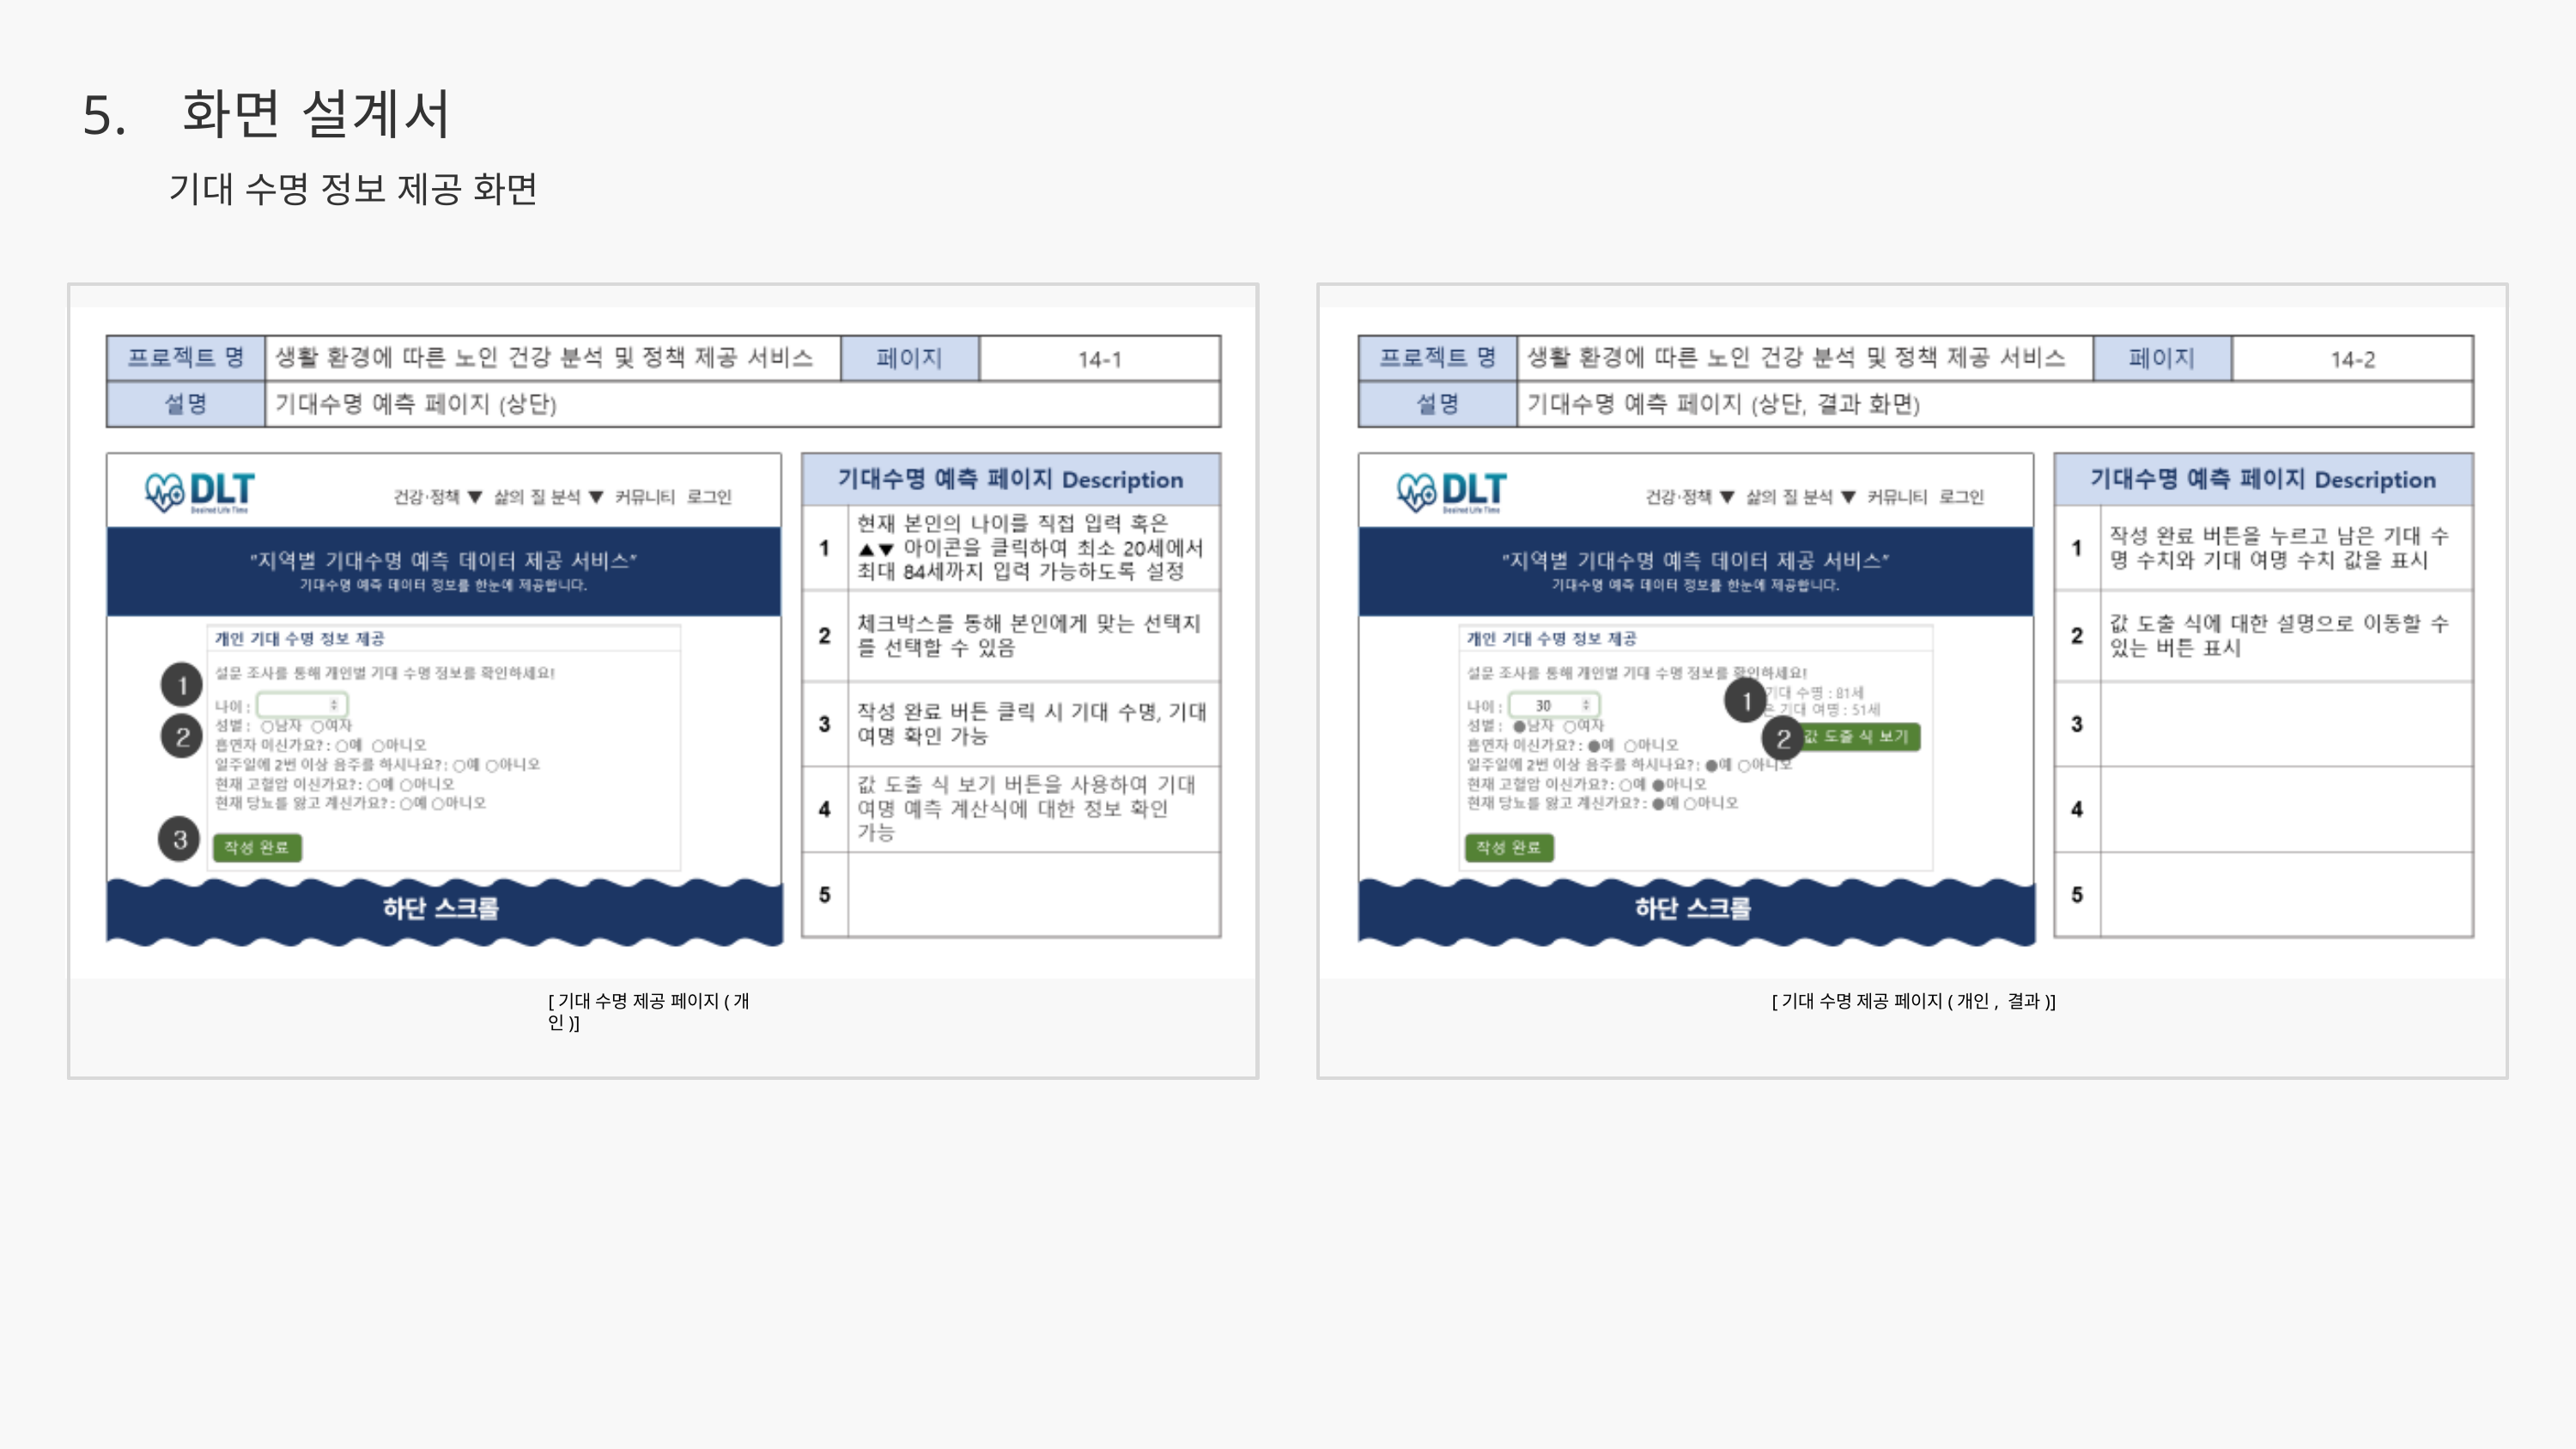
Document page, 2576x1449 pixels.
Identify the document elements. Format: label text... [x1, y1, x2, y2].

text_box [67, 282, 1260, 1080]
text_box 5. [56, 80, 155, 145]
text_box 화면 설계서 [182, 80, 784, 145]
text_box 기대 수명 정보 제공 화면 [168, 153, 1254, 210]
text_box [1316, 282, 2509, 1080]
